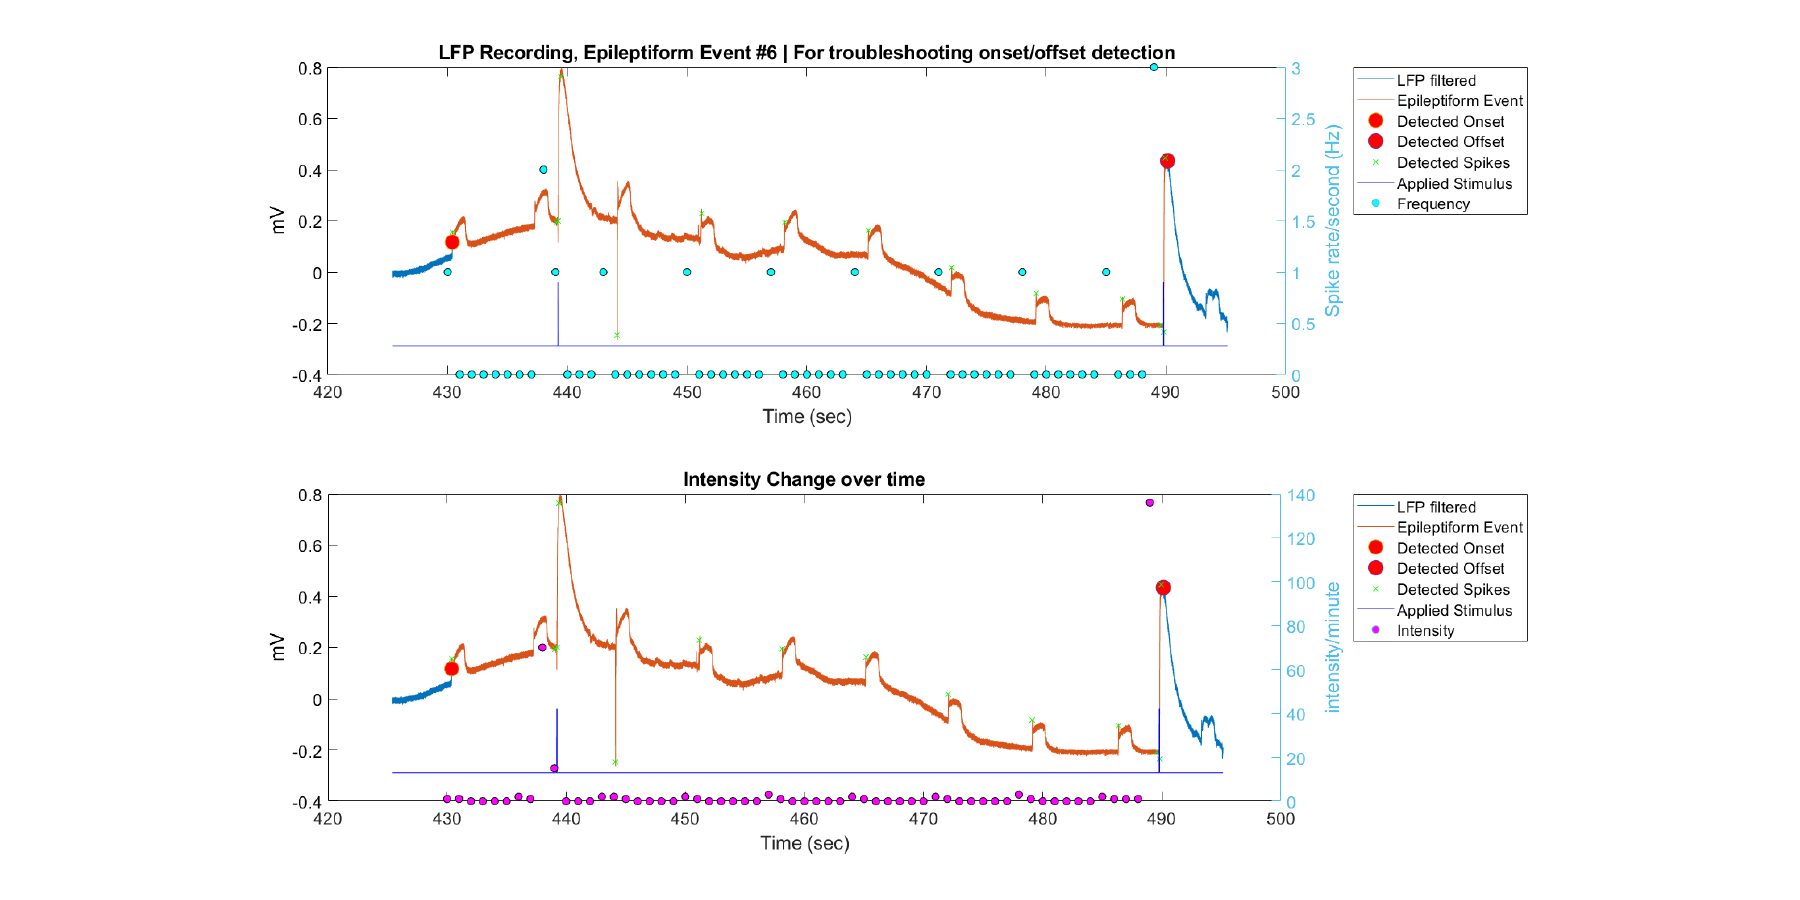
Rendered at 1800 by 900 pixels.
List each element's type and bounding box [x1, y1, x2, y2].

picture [126, 0, 1674, 900]
